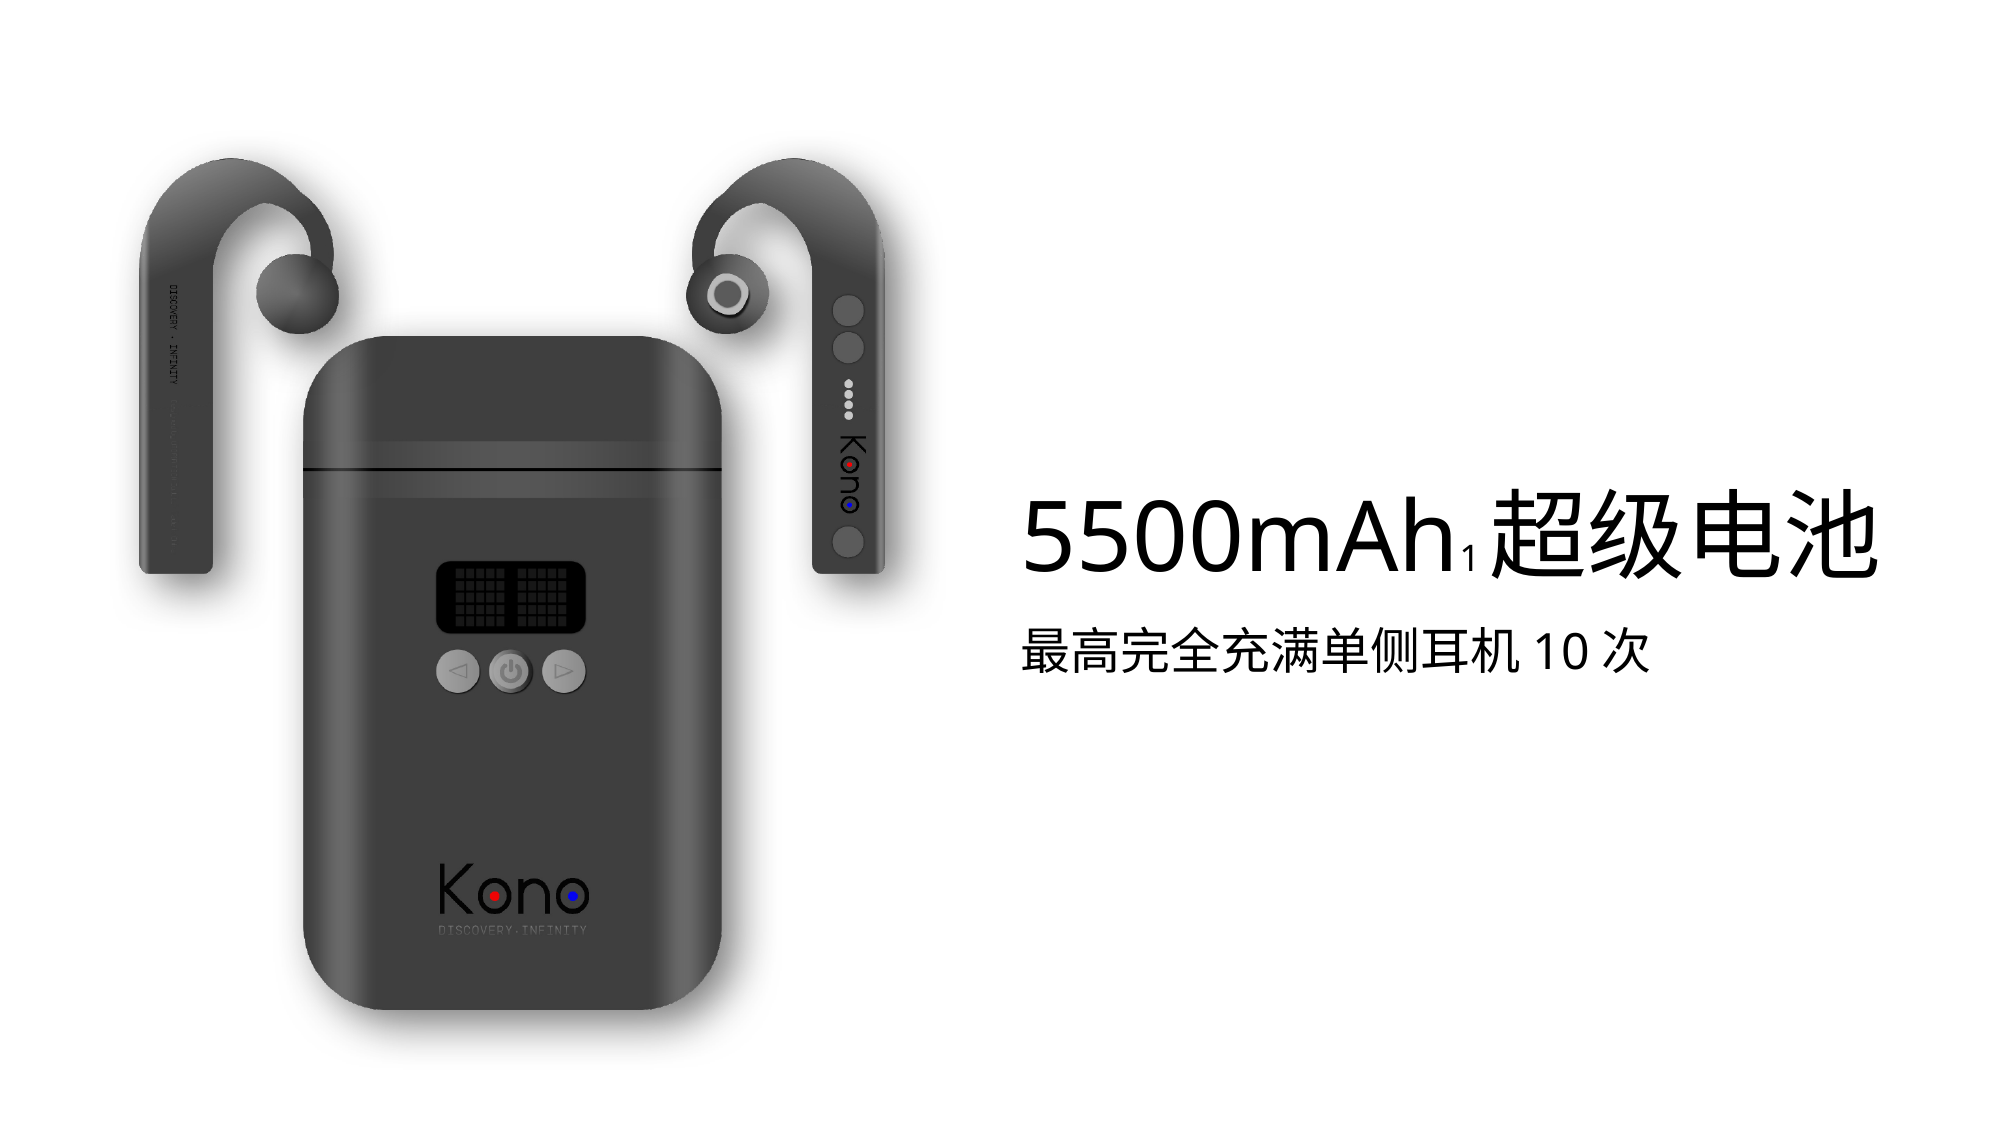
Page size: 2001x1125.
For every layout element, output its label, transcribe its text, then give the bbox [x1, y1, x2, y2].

text_box 最高完全充满单侧耳机10次 [1005, 612, 1899, 695]
picture [139, 158, 339, 574]
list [303, 336, 722, 1010]
title 5500mAh1超级电池 [1005, 465, 1899, 612]
picture [686, 158, 885, 574]
